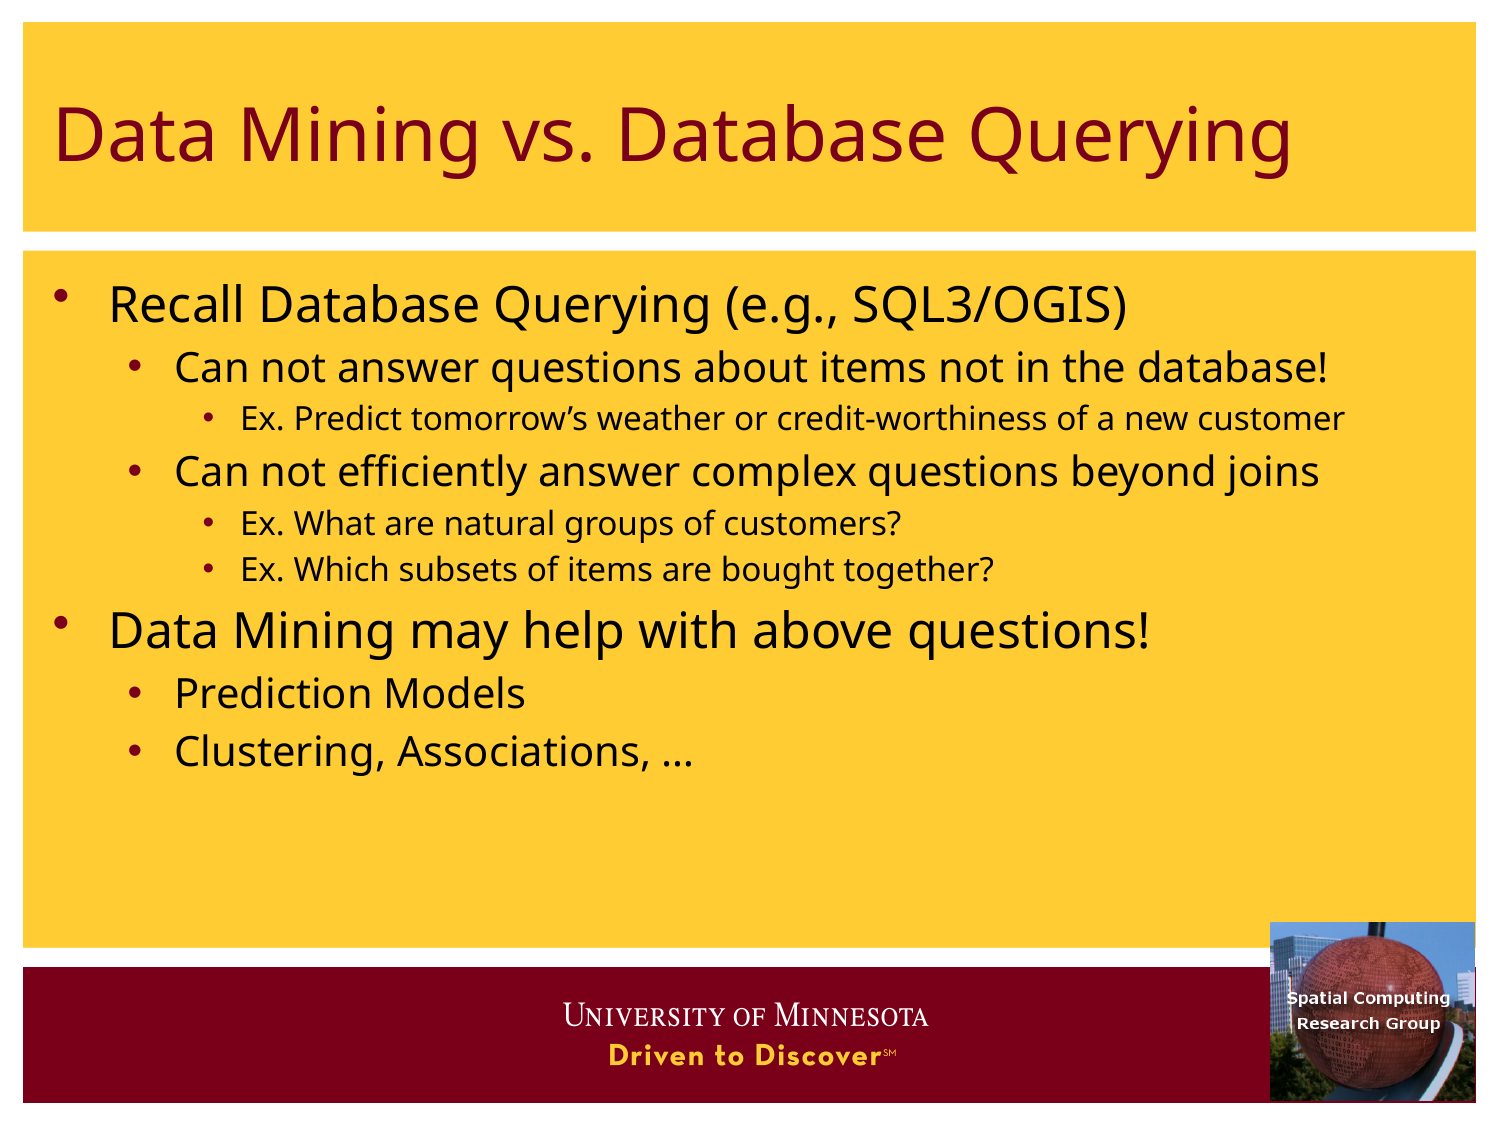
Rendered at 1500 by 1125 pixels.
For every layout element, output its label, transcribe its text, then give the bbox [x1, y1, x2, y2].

title Data Mining vs. Database Querying [37, 49, 1451, 213]
picture [23, 22, 1476, 1103]
list Recall Database Querying (e.g., SQL3/OGIS) Can not answer questions about items not in the database! Ex. Predict tomorrow’s weather or credit-worthiness of a new customer Can not efficiently answer complex questions beyond joins Ex. What are natural groups of customers? Ex. Which subsets of items are bought together? Data Mining may help with above questions! Prediction Models Clustering, Associations, … [37, 264, 1451, 926]
